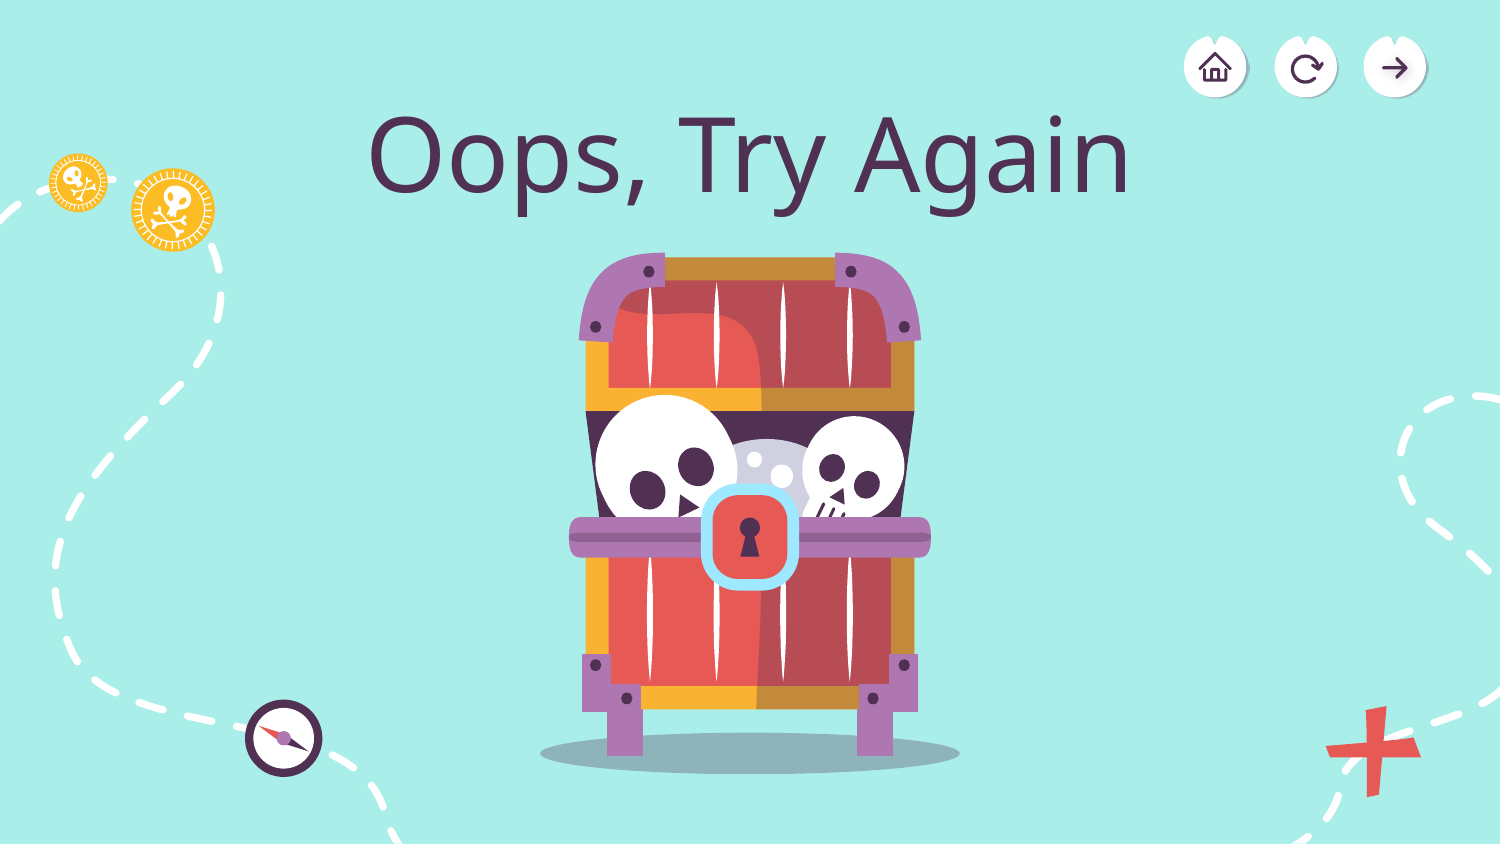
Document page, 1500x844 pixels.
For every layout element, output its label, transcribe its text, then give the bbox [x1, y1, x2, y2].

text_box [926, 167, 975, 216]
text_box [855, 167, 919, 191]
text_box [518, 167, 567, 216]
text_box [1078, 167, 1086, 191]
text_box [231, 685, 337, 791]
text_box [130, 168, 215, 253]
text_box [1051, 167, 1059, 191]
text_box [1272, 34, 1338, 100]
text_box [1181, 34, 1247, 100]
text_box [48, 153, 108, 213]
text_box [739, 167, 747, 191]
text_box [703, 167, 711, 191]
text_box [374, 167, 438, 192]
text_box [579, 167, 618, 193]
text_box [989, 167, 1033, 192]
title Oops, Try Again [217, 72, 1283, 167]
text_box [452, 167, 503, 192]
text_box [1116, 167, 1124, 191]
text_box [628, 180, 642, 205]
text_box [775, 167, 813, 216]
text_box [1363, 34, 1429, 100]
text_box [1330, 706, 1419, 794]
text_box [539, 252, 961, 775]
